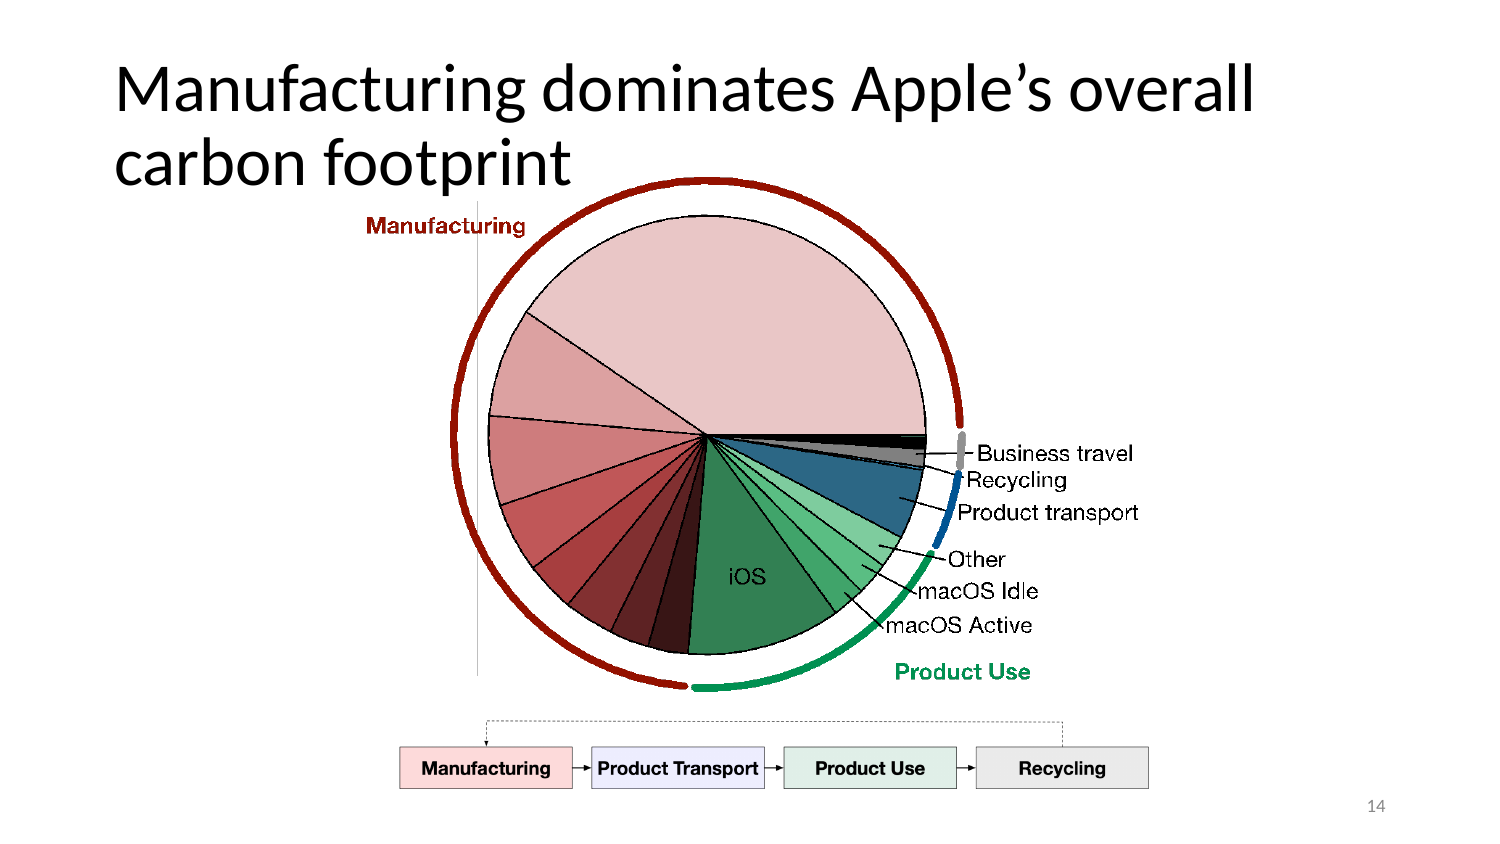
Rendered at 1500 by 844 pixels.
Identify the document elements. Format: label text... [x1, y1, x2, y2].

picture [356, 109, 1170, 790]
title Manufacturing dominates Apple’s overall carbon footprint [103, 44, 1446, 208]
slide_number 14 [1059, 782, 1397, 827]
